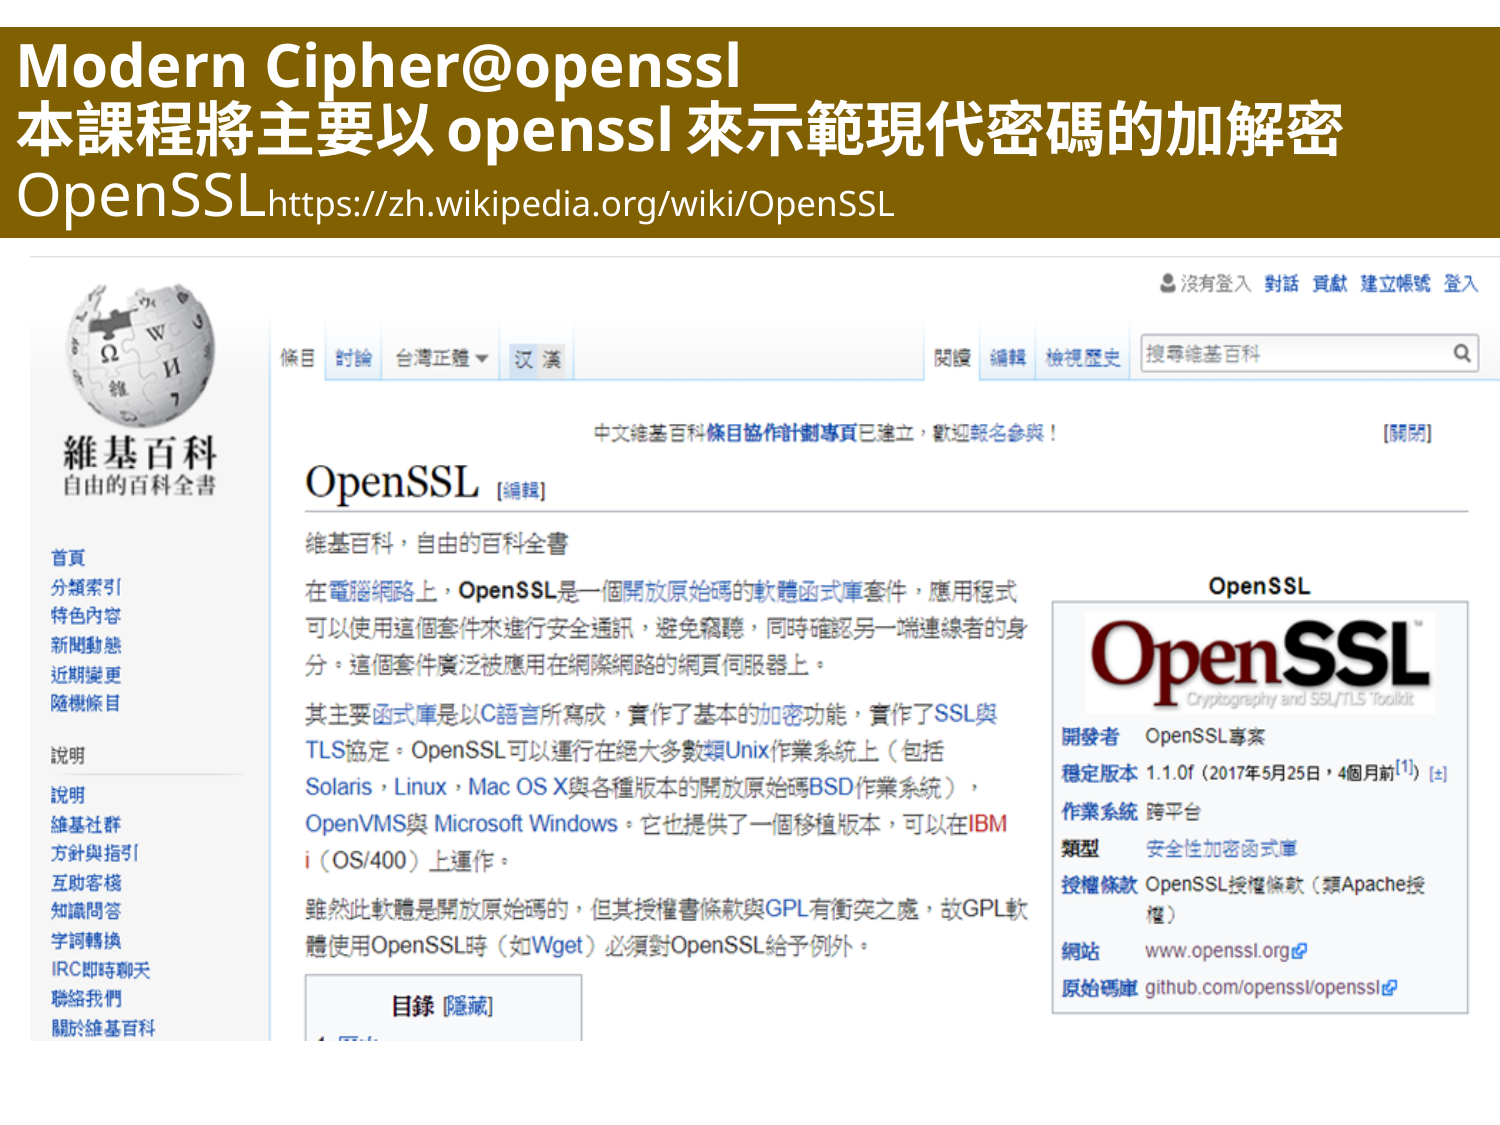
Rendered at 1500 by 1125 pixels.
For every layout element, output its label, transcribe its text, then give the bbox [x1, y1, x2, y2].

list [30, 256, 1500, 1041]
title Modern Cipher@openssl 本課程將主要以openssl來示範現代密碼的加解密OpenSSLhttps://zh.wikipedia.org/wiki/OpenSSL [0, 27, 1500, 238]
